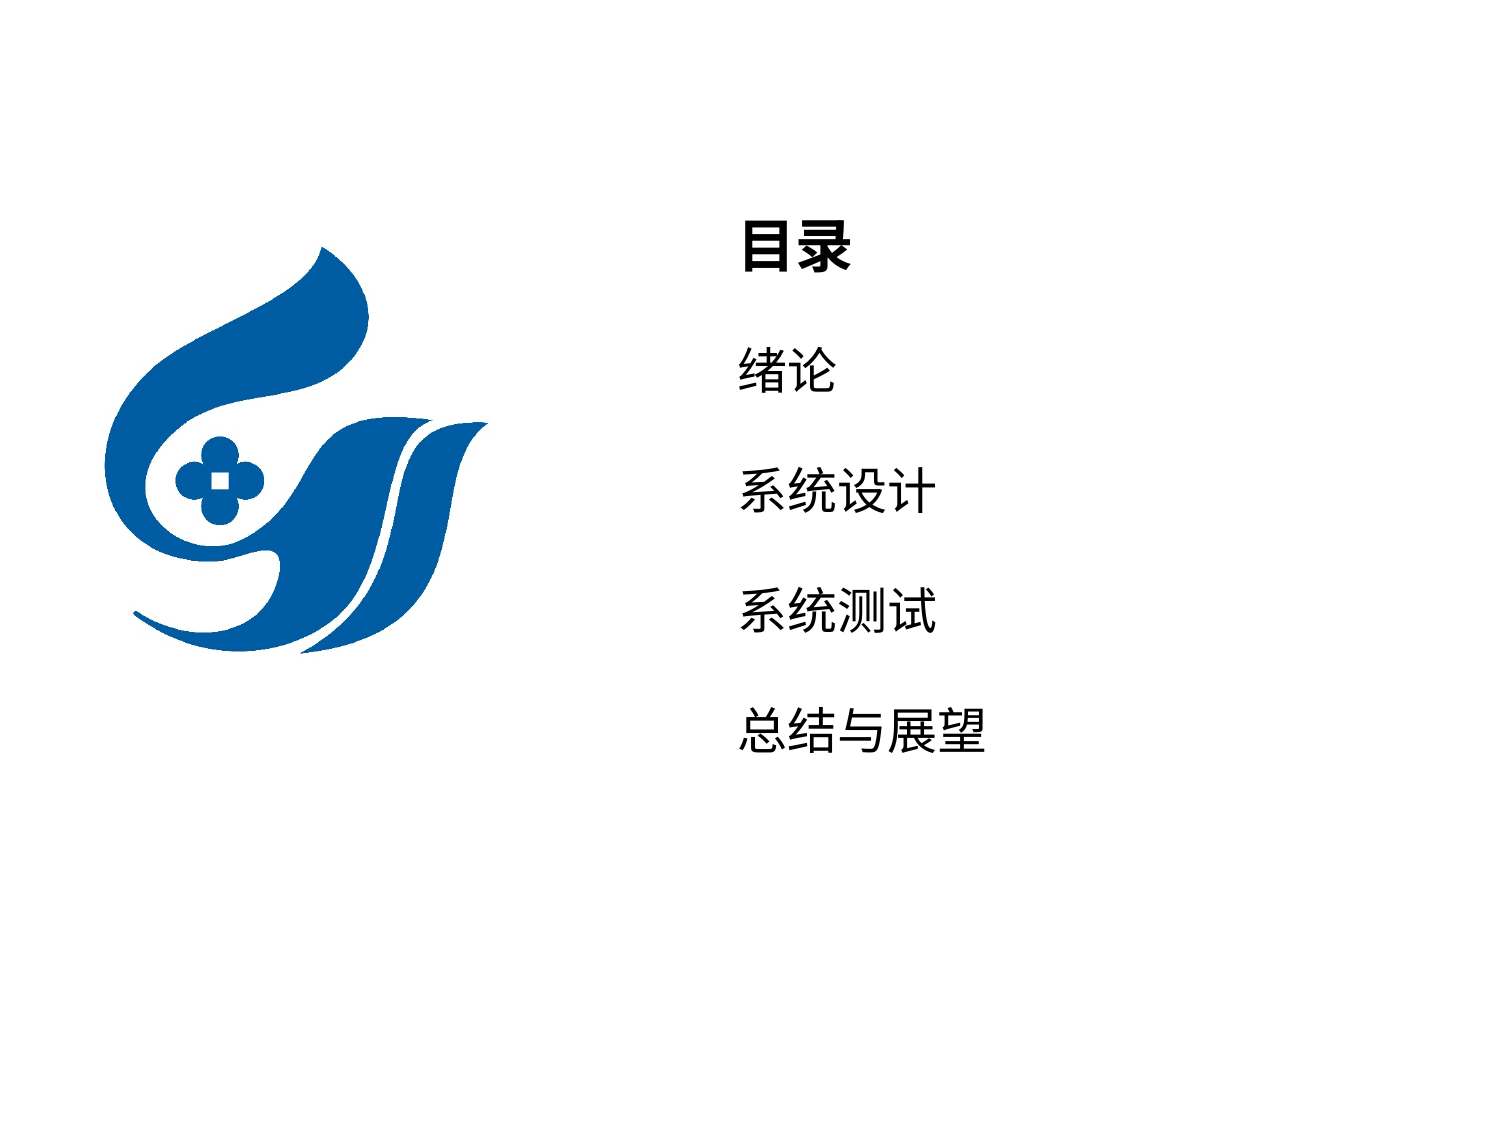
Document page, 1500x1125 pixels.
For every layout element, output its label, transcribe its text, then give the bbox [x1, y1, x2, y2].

picture [20, 188, 557, 725]
text_box 目录 绪论 系统设计 系统测试 总结与展望 [722, 202, 1377, 767]
